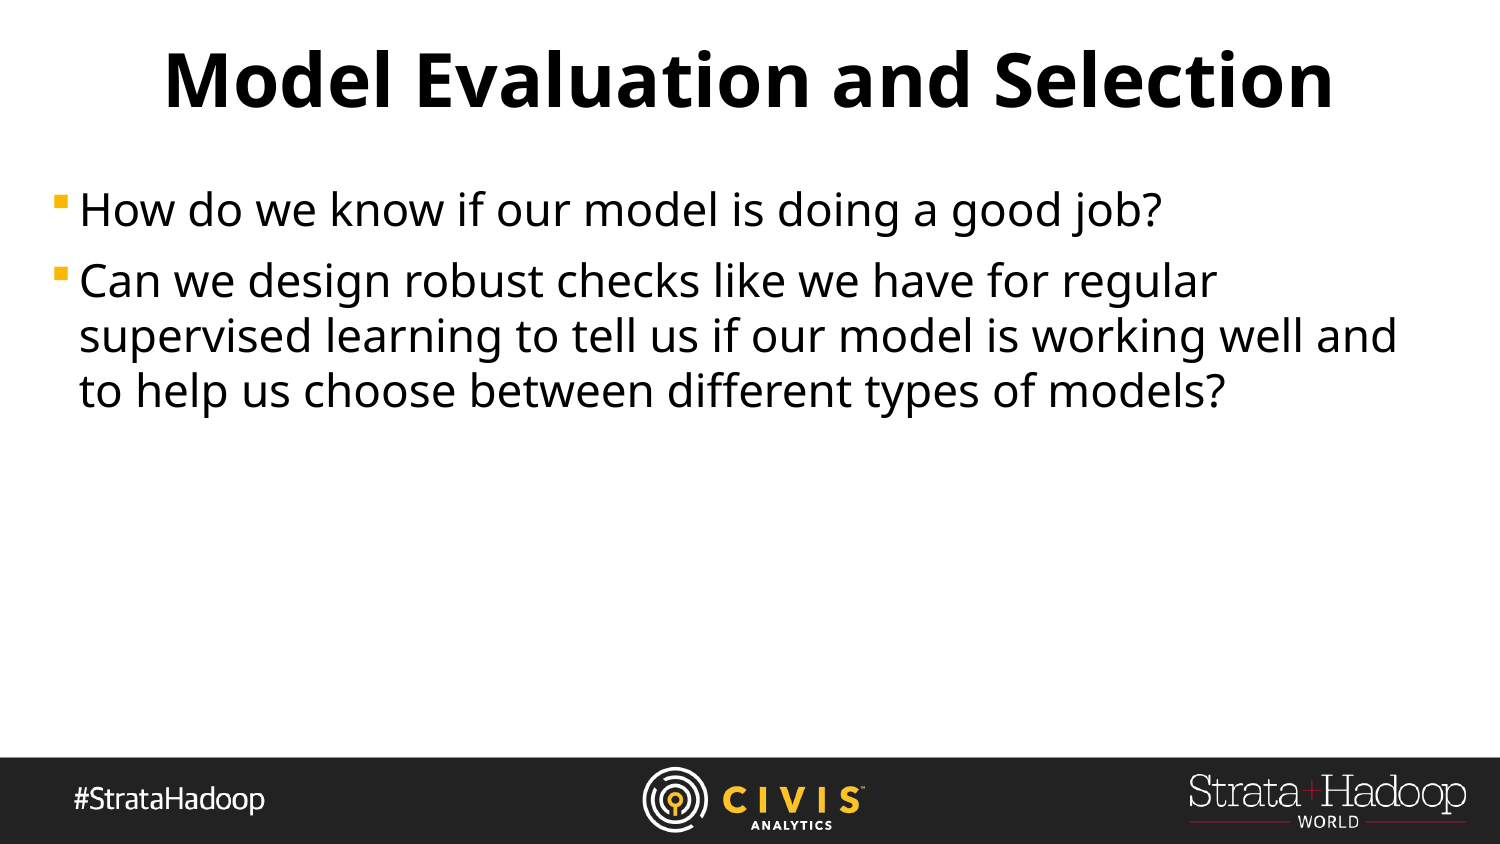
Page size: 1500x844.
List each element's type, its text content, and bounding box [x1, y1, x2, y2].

picture [0, 0, 1500, 844]
title Model Evaluation and Selection [37, 14, 1462, 142]
list How do we know if our model is doing a good job? Can we design robust checks like we have for regular supervised learning to tell us if our model is working well and to help us choose between different types of models? [48, 178, 1452, 700]
